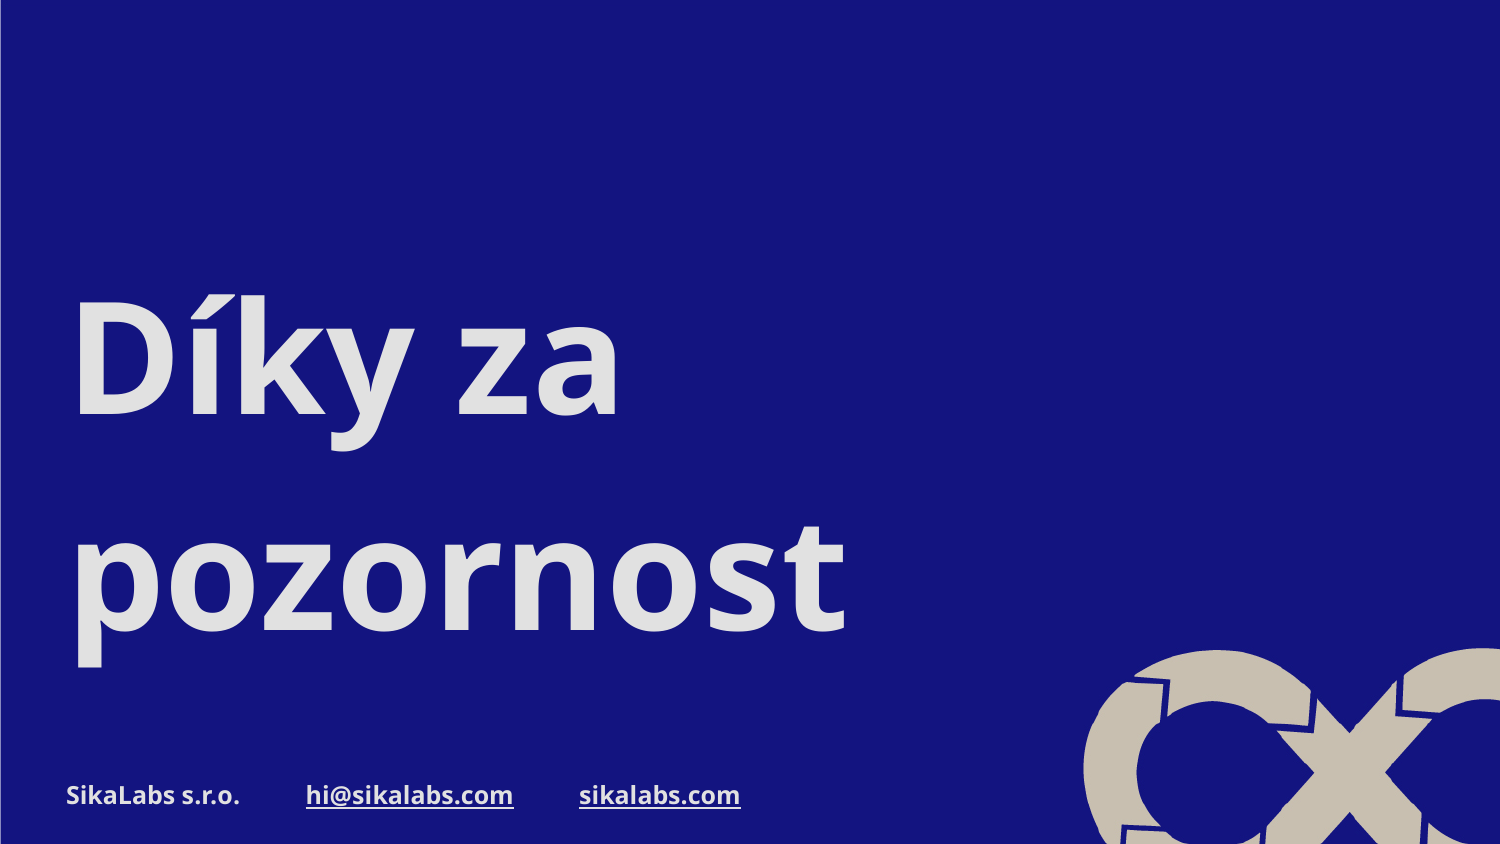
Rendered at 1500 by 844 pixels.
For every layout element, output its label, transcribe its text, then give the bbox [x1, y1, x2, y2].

list Díky za pozornost [51, 205, 1437, 688]
picture [0, 0, 1500, 844]
